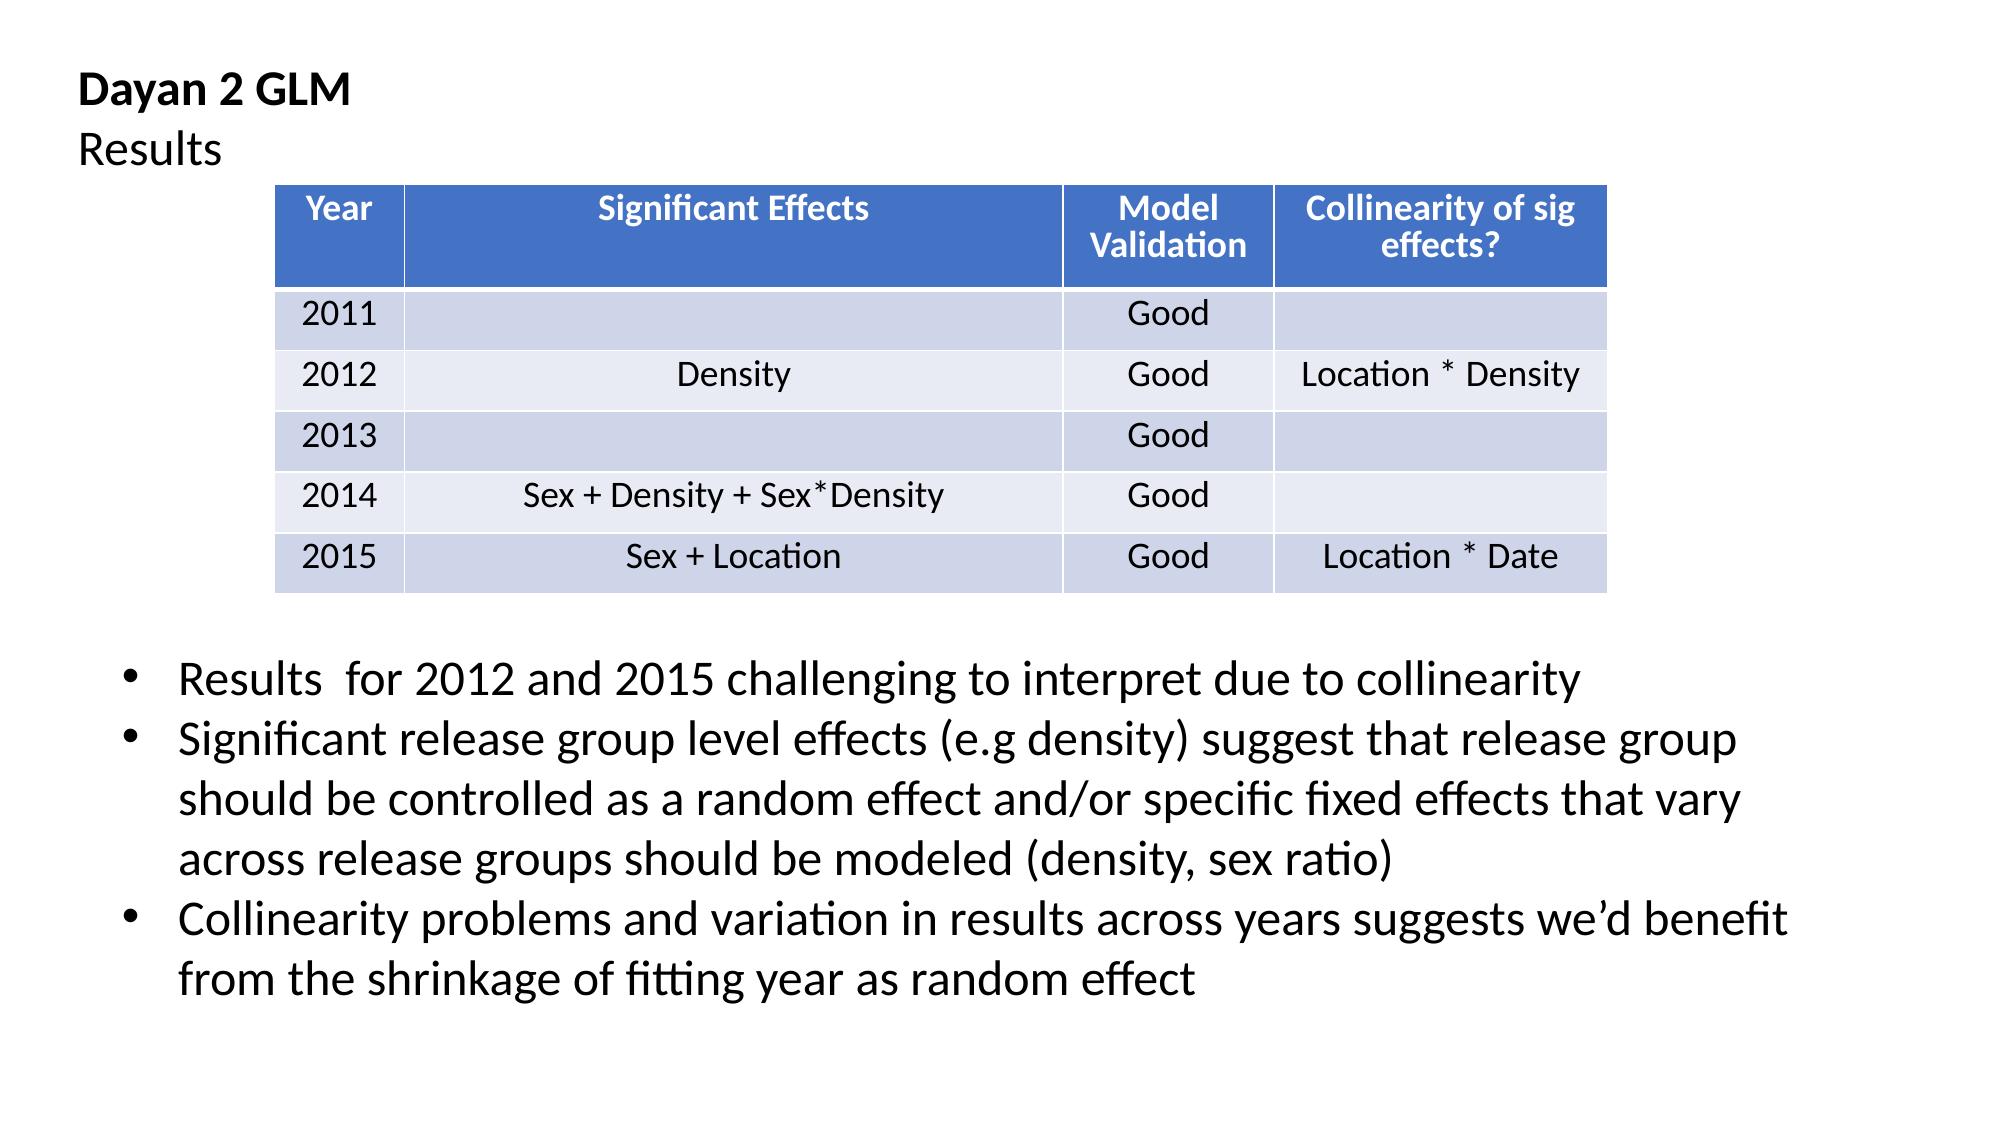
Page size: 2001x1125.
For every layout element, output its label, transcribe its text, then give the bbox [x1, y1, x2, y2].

table_cell Good [1064, 351, 1273, 410]
table_cell [1275, 412, 1607, 471]
text_box Dayan 2 GLM Results [63, 48, 368, 183]
table_cell Location * Density [1275, 351, 1607, 410]
table_cell 2015 [275, 534, 404, 593]
table_cell [405, 292, 1062, 350]
table_cell Location * Date [1275, 534, 1607, 593]
table_cell [1275, 292, 1607, 350]
table_header Collinearity of sig effects? [1275, 185, 1607, 287]
table_cell [405, 412, 1062, 471]
table_cell Density [405, 351, 1062, 410]
table_cell [1275, 473, 1607, 532]
table_header Significant Effects [405, 185, 1062, 287]
table_cell Good [1064, 412, 1273, 471]
table_cell 2014 [275, 473, 404, 532]
table_cell 2012 [275, 351, 404, 410]
table_cell Sex + Location [405, 534, 1062, 593]
table_cell Good [1064, 534, 1273, 593]
table_header Year [275, 185, 404, 287]
table_cell Good [1064, 473, 1273, 532]
table_cell 2011 [275, 292, 404, 350]
table_header Model Validation [1064, 185, 1273, 287]
table_cell Good [1064, 292, 1273, 350]
table_cell Sex + Density + Sex*Density [405, 473, 1062, 532]
text_box Results for 2012 and 2015 challenging to interpret due to collinearity Significant release group level effects (e.g density) suggest that release group should be controlled as a random effect and/or specific fixed effects that vary across release groups should be modeled (density, sex ratio) Collinearity problems and variation in results across years suggests we’d benefit from the shrinkage of fitting year as random effect [107, 637, 1838, 1073]
table_cell 2013 [275, 412, 404, 471]
